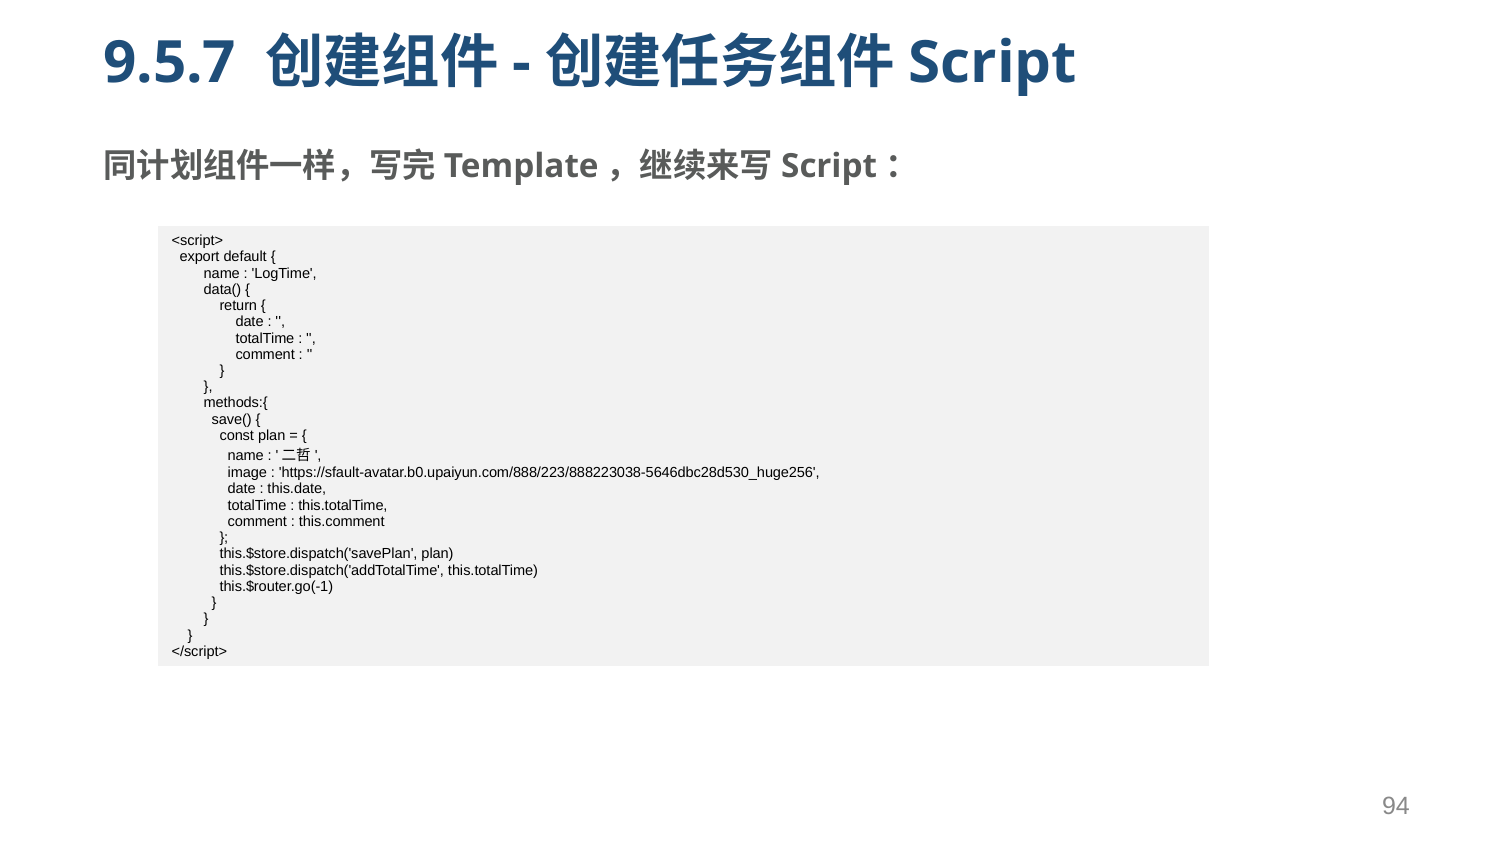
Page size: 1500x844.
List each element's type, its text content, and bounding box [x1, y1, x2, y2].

list 同计划组件一样，写完Template，继续来写Script： [88, 116, 1439, 718]
table_header <script> export default { name : 'LogTime', data() { return { date : '', totalTime : '', comment : '' } }, methods:{ save() { const plan = { name : '二哲', image : 'https://sfault-avatar.b0.upaiyun.com/888/223/888223038-5646dbc28d530_huge256', date : this.date, totalTime : this.totalTime, comment : this.comment }; this.$store.dispatch('savePlan', plan) this.$store.dispatch('addTotalTime', this.totalTime) this.$router.go(-1) } } } </script> [158, 226, 1209, 666]
title 9.5.7 创建组件-创建任务组件Script [88, 32, 1278, 116]
slide_number 94 [1074, 782, 1425, 827]
